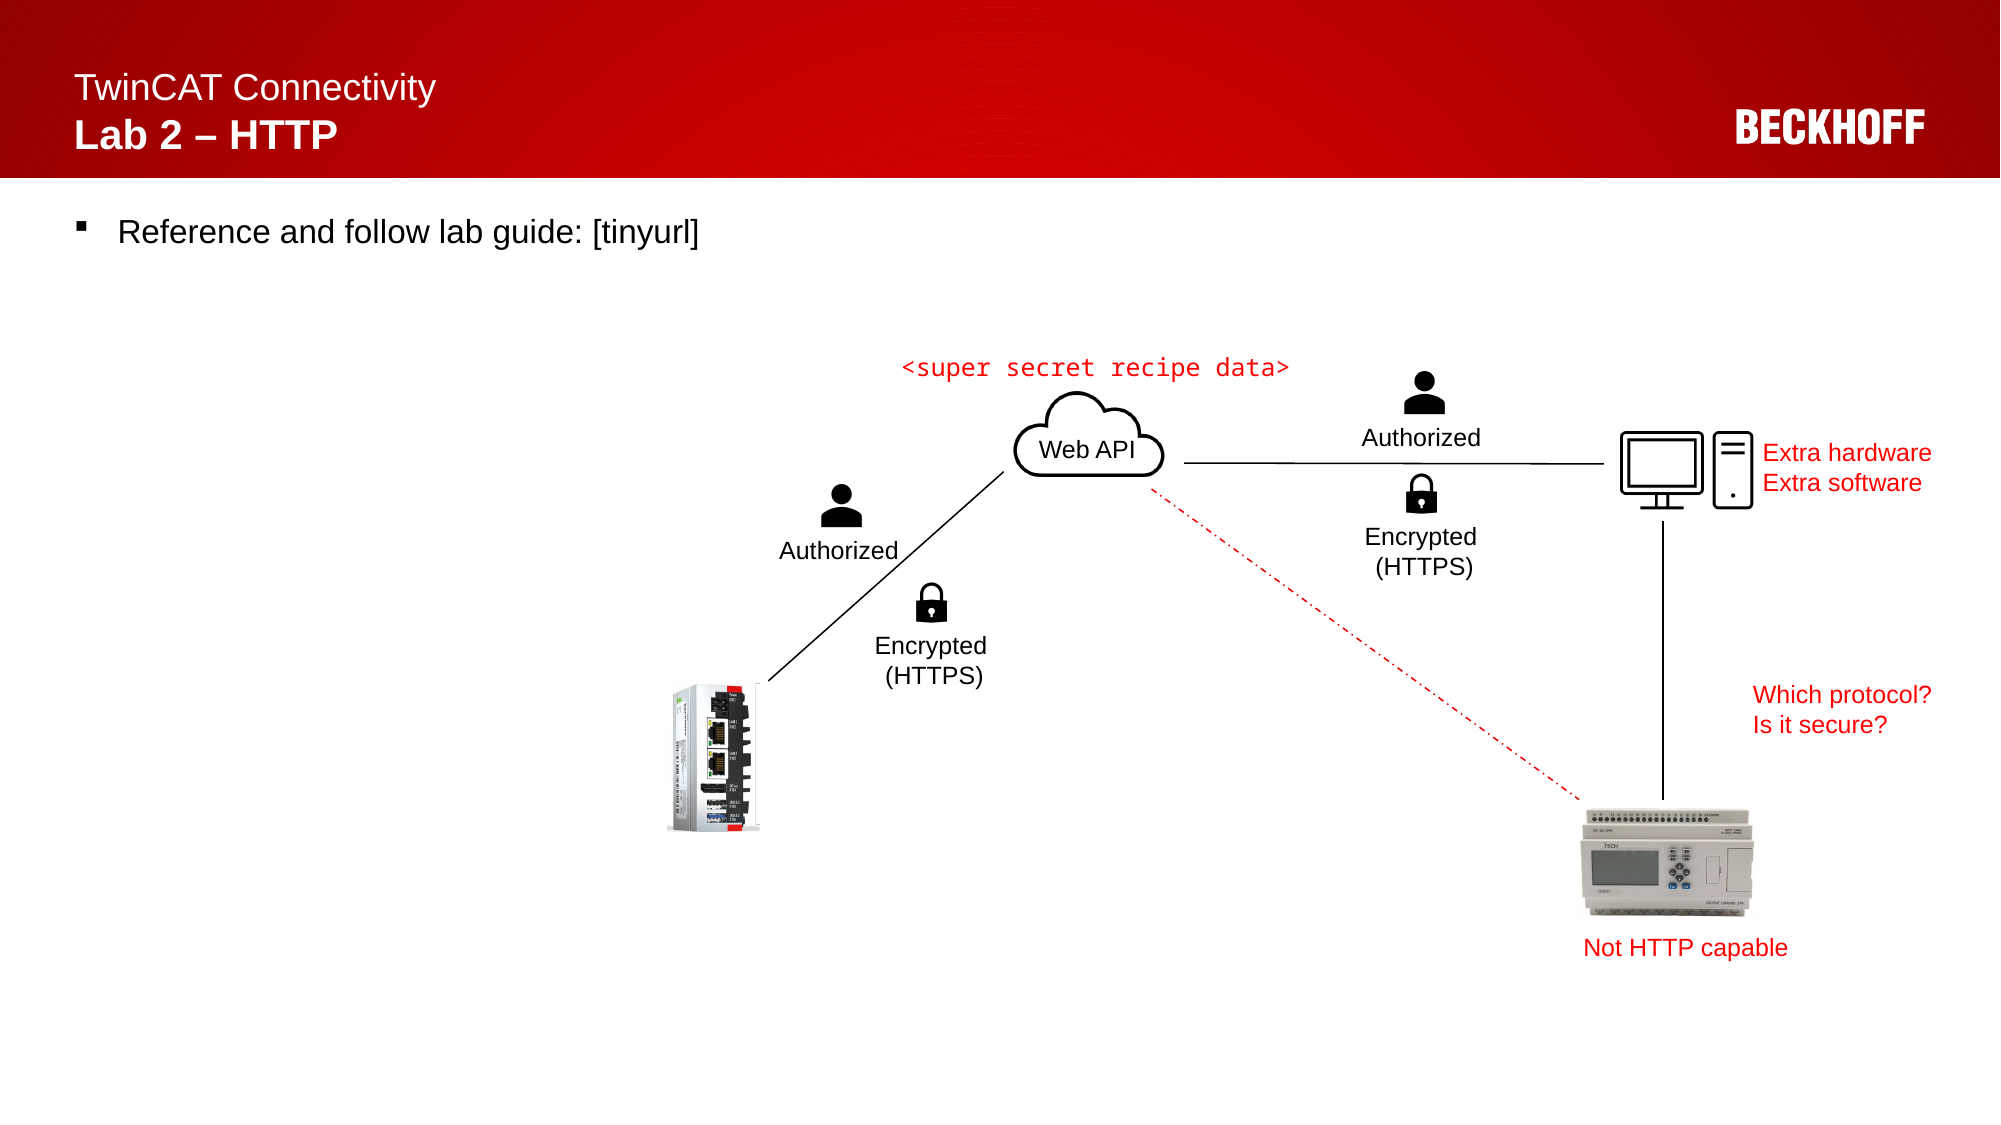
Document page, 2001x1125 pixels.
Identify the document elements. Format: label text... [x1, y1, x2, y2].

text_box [1348, 467, 1501, 487]
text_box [767, 582, 853, 682]
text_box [858, 576, 1011, 699]
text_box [1003, 348, 1176, 521]
text_box <super secret recipe data> [886, 344, 1306, 390]
text_box Not HTTP capable [1568, 923, 1805, 969]
picture [1616, 402, 1757, 541]
text_box Extra hardware Extra software [1761, 429, 1948, 505]
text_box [763, 474, 915, 573]
title TwinCAT Connectivity Lab 2 – HTTP [0, 33, 1664, 182]
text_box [1151, 488, 1580, 800]
text_box Which protocol? Is it secure? [1738, 670, 1948, 746]
picture [666, 680, 760, 832]
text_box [767, 471, 1004, 574]
picture [1727, 98, 1934, 155]
picture [1578, 807, 1756, 918]
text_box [1346, 362, 1498, 460]
list Reference and follow lab guide: [tinyurl] [0, 178, 749, 330]
